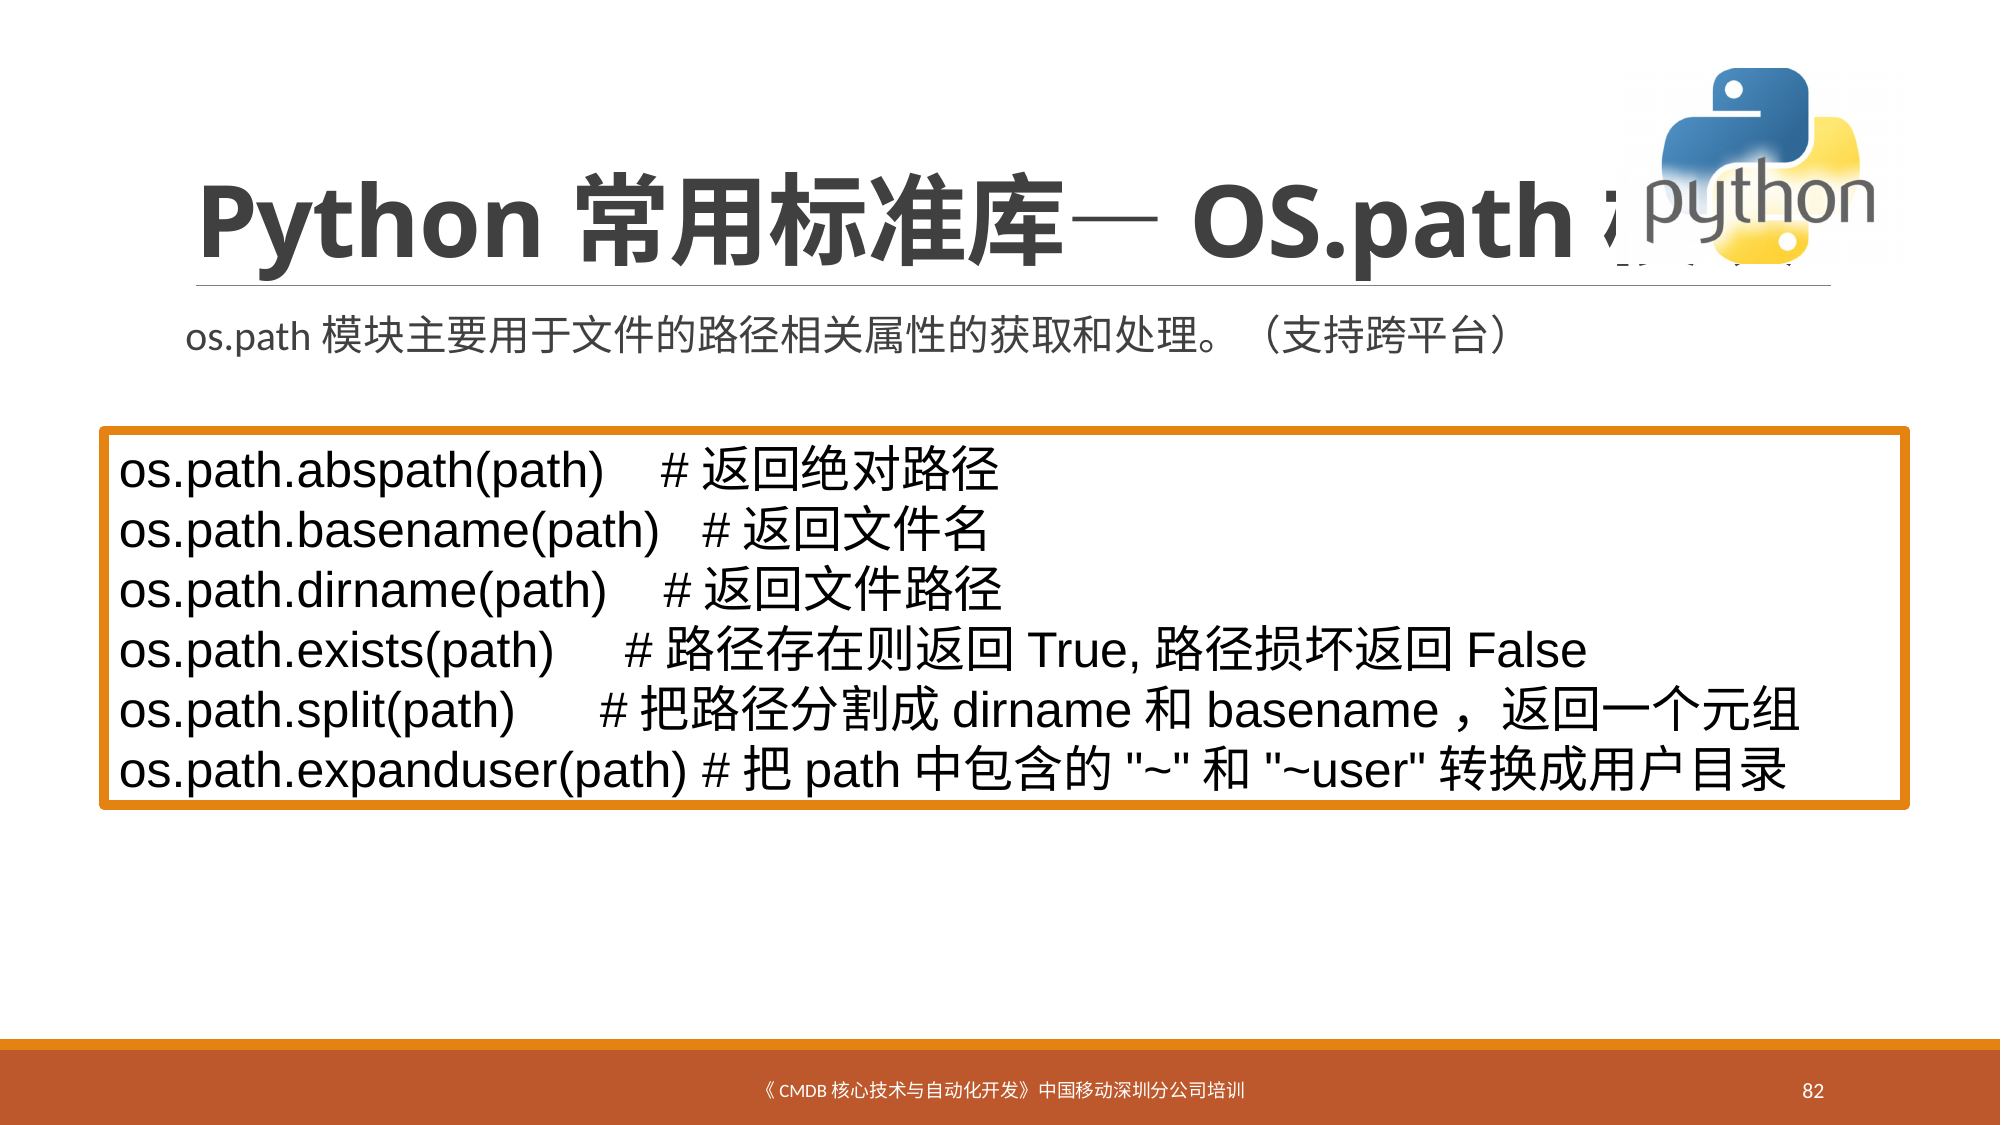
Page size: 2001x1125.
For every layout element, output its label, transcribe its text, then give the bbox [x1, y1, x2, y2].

slide_number 82 [1624, 1059, 1840, 1120]
footer 《CMDB核心技术与自动化开发》中国移动深圳分公司培训 [604, 1059, 1396, 1120]
picture [1616, 68, 1906, 264]
text_box os.path.abspath(path) #返回绝对路径 os.path.basename(path) #返回文件名 os.path.dirname(path) #返回文件路径 os.path.exists(path) #路径存在则返回True,路径损坏返回False os.path.split(path) #把路径分割成dirname和basename，返回一个元组 os.path.expanduser(path) #把path中包含的"~"和"~user"转换成用户目录 [104, 430, 1905, 806]
list os.path模块主要用于文件的路径相关属性的获取和处理。（支持跨平台） [170, 306, 1821, 409]
title Python常用标准库—OS.path模块 [180, 47, 1830, 285]
